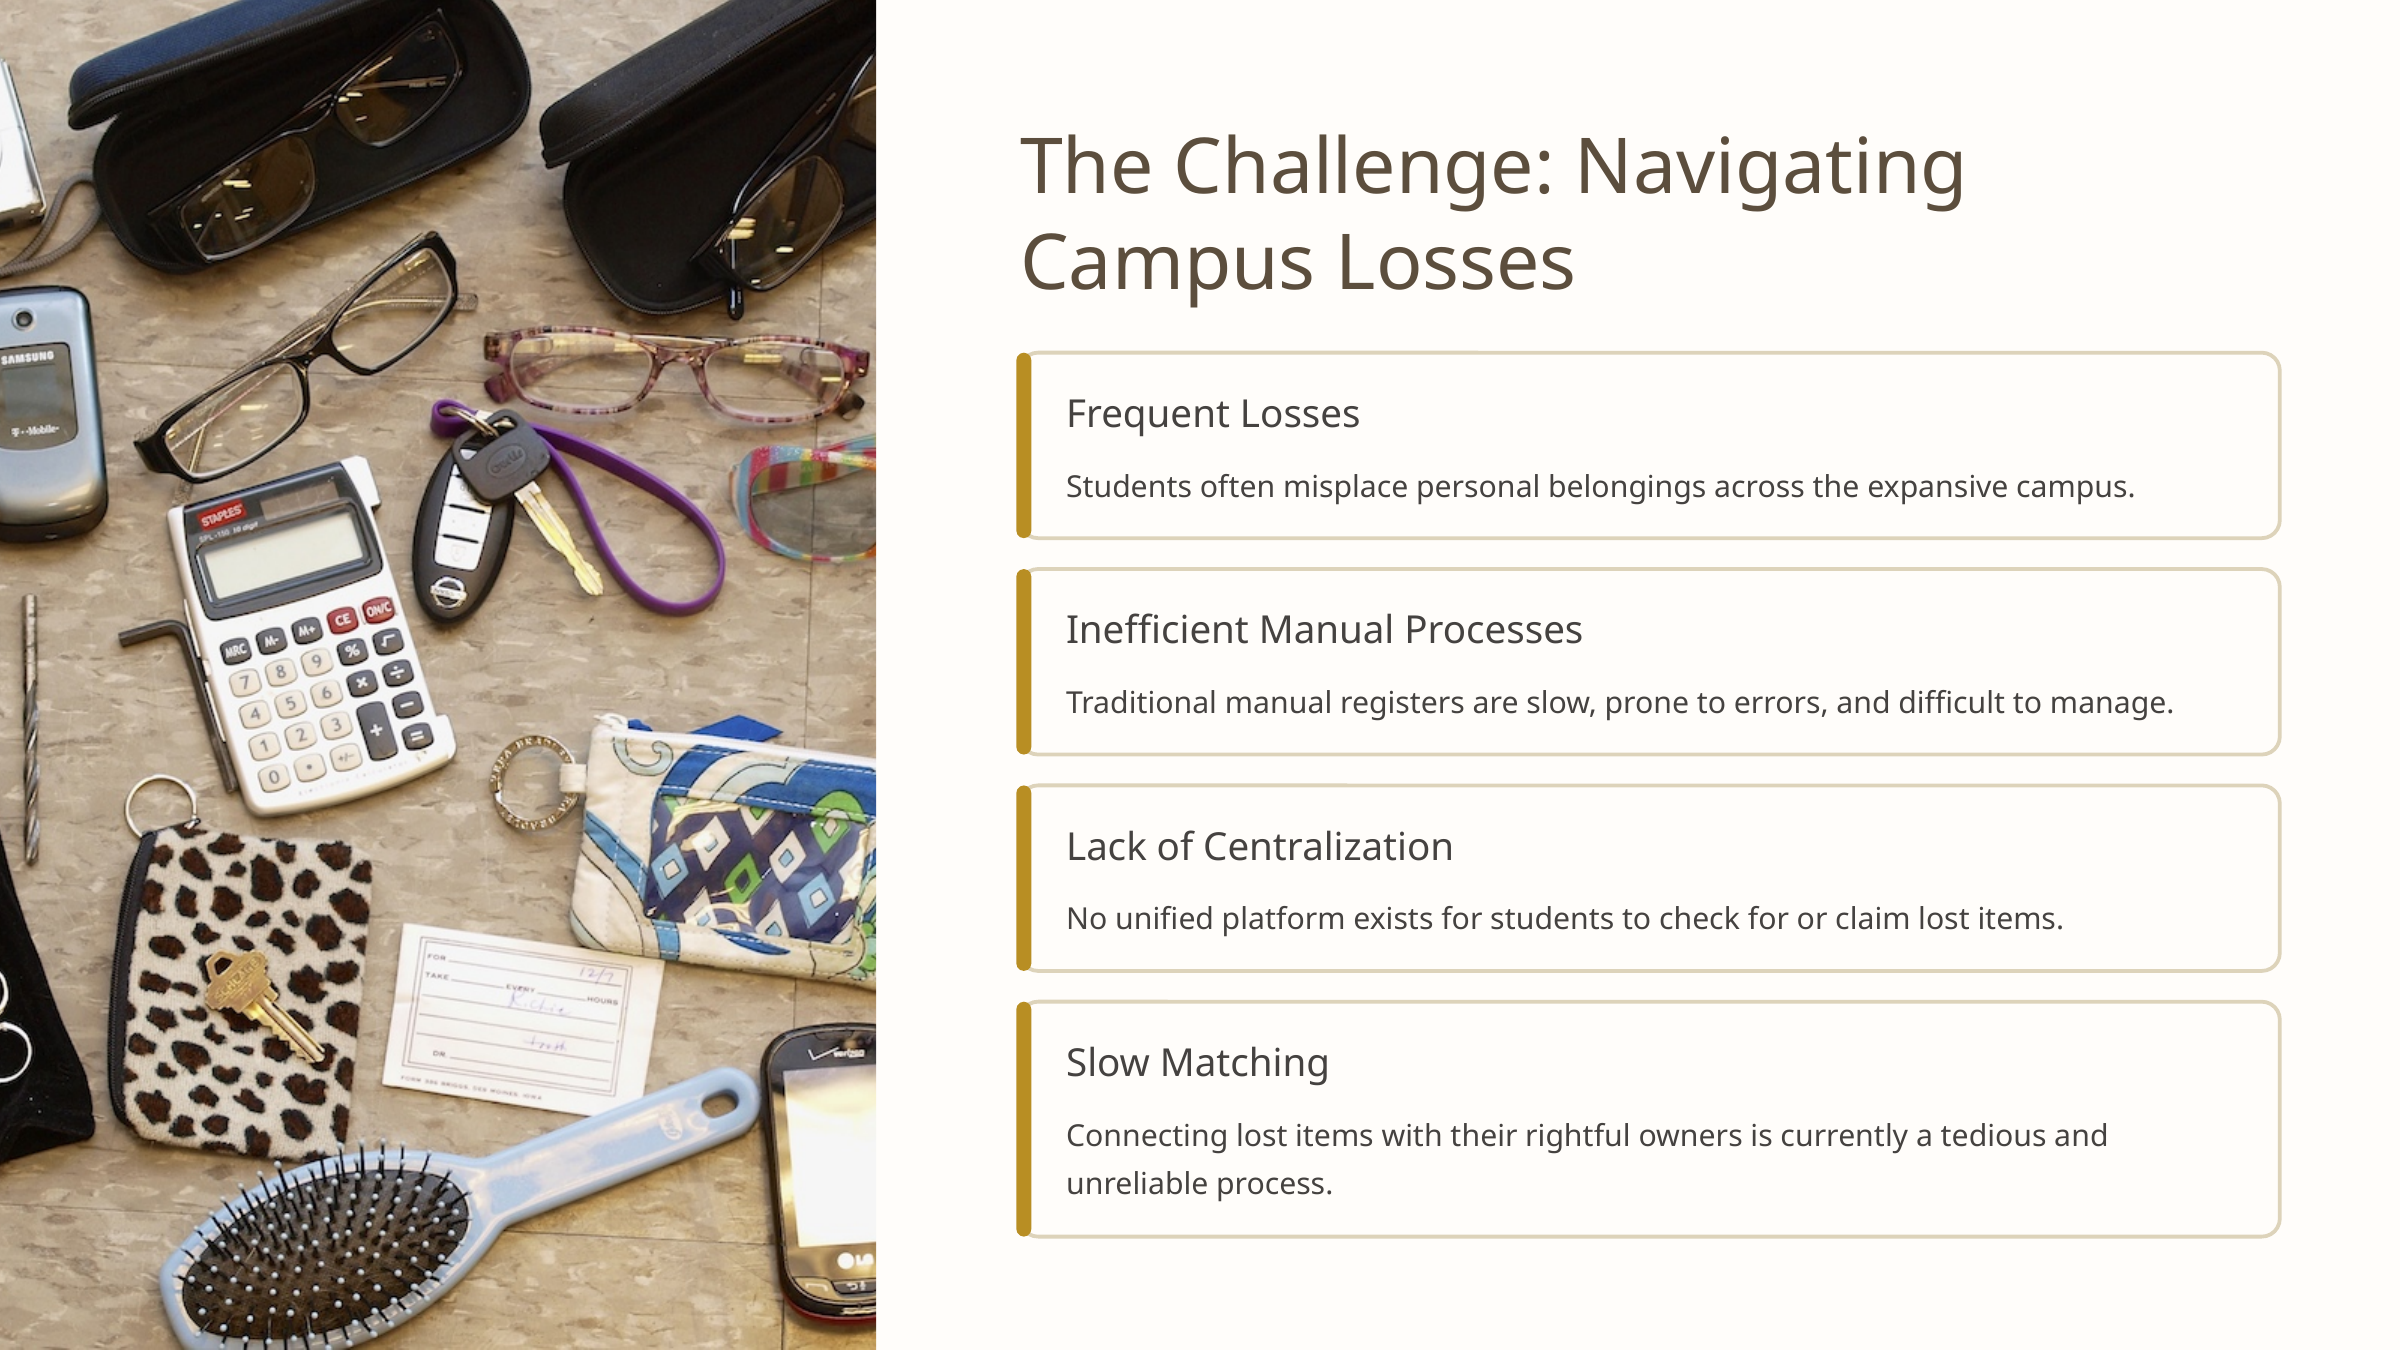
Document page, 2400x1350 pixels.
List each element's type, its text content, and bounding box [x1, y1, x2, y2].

text_box [1016, 352, 1032, 539]
text_box [1016, 785, 1032, 971]
text_box Inefficient Manual Processes [1065, 603, 1633, 652]
text_box Slow Matching [1066, 1036, 1453, 1085]
text_box [1029, 1001, 2280, 1237]
text_box Students often misplace personal belongings across the expansive campus. [1065, 454, 2246, 504]
text_box The Challenge: Navigating Campus Losses [1020, 113, 2280, 307]
text_box [1016, 569, 1032, 755]
text_box [1029, 352, 2280, 539]
text_box Traditional manual registers are slow, prone to errors, and difficult to manage. [1065, 670, 2246, 720]
text_box [1016, 1001, 1032, 1237]
text_box Lack of Centralization [1066, 820, 1505, 869]
text_box [1030, 568, 2280, 755]
text_box [1030, 785, 2280, 971]
text_box Connecting lost items with their rightful owners is currently a tedious and unreliable process. [1065, 1103, 2246, 1202]
text_box No unified platform exists for students to check for or claim lost items. [1065, 886, 2246, 937]
picture [0, 0, 877, 1350]
text_box Frequent Losses [1066, 387, 1453, 436]
